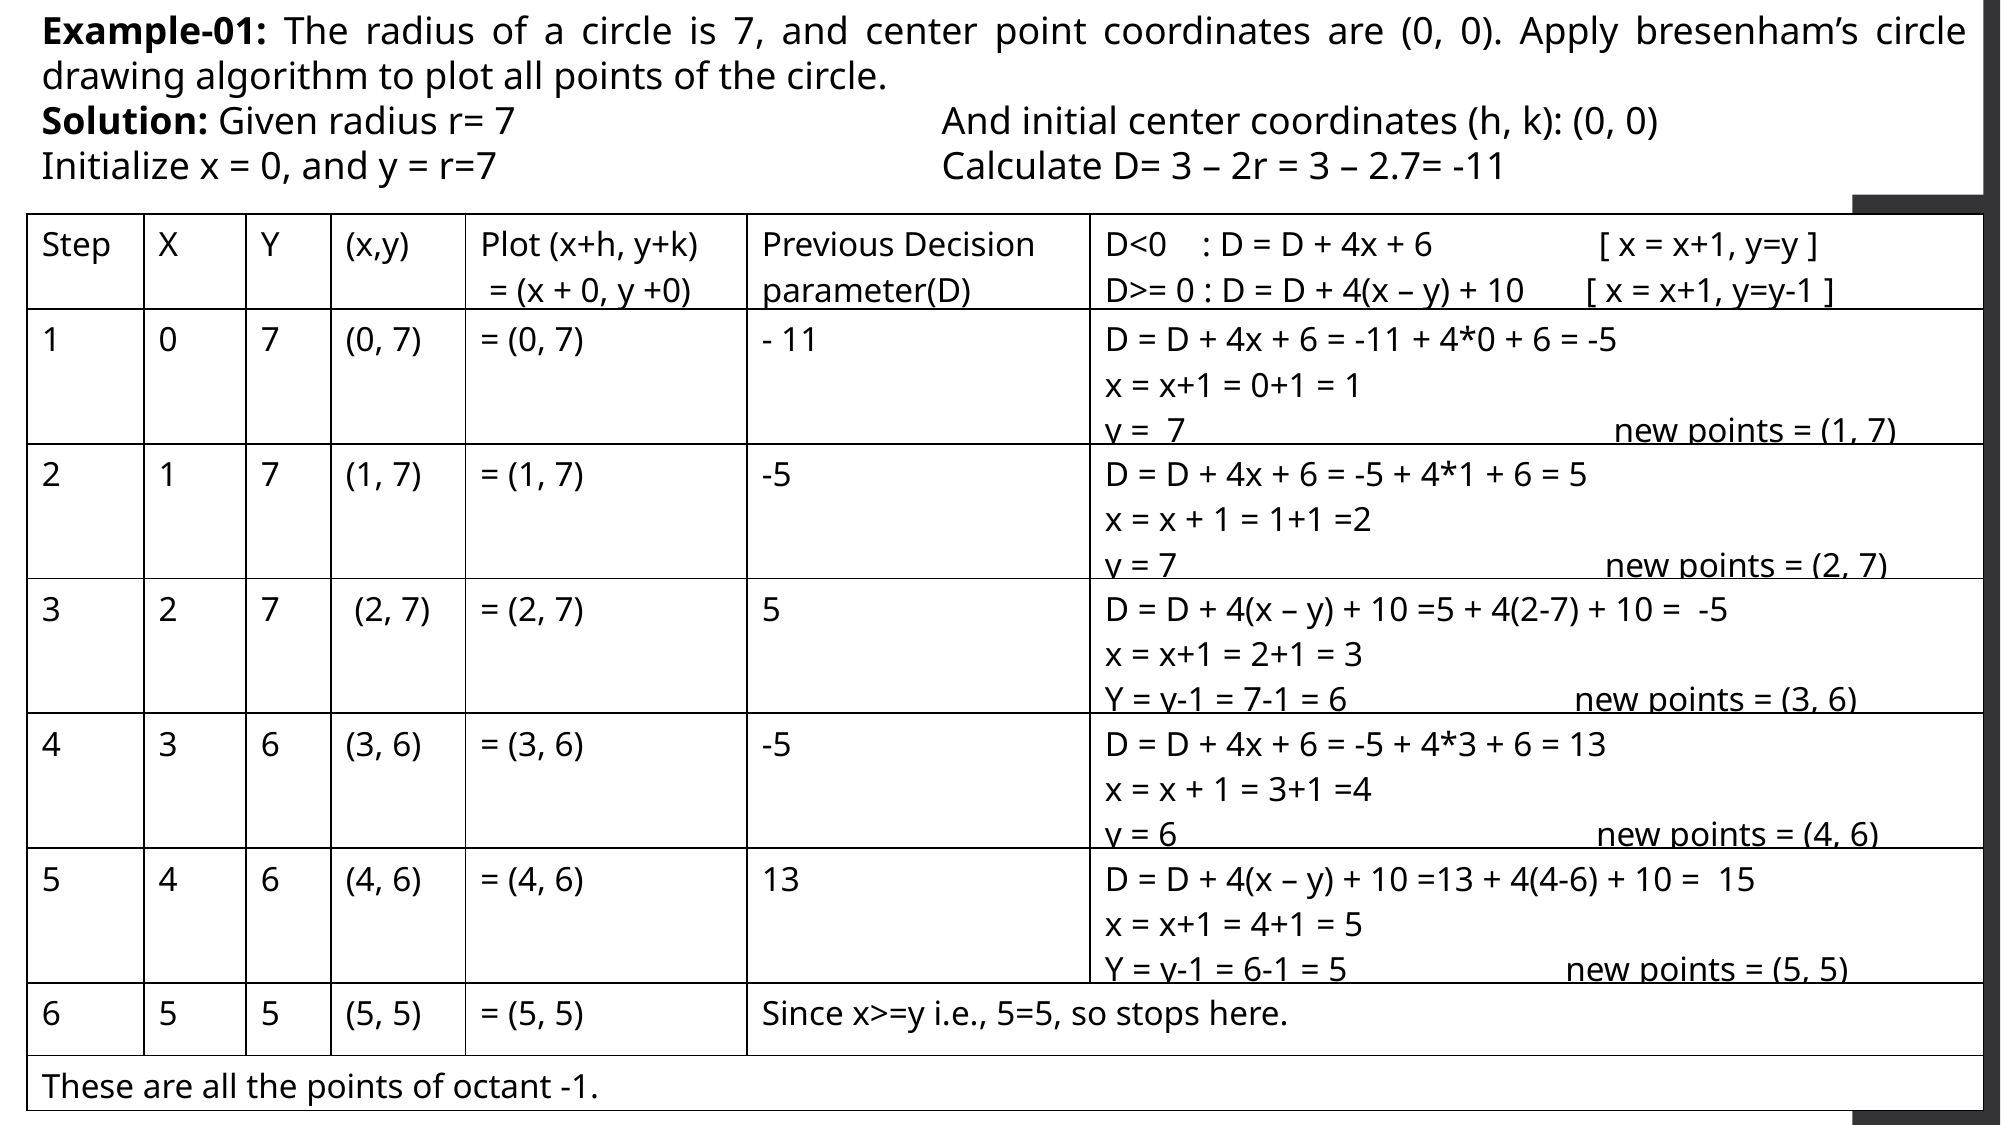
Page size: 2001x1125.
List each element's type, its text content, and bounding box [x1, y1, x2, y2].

table_cell = (2, 7) [466, 579, 746, 712]
table_cell 2 [28, 445, 143, 578]
table_cell 7 [247, 310, 330, 443]
table_cell = (5, 5) [466, 984, 746, 1055]
table_header Previous Decision parameter(D) [748, 215, 1089, 308]
table_cell 6 [247, 714, 330, 847]
table_cell These are all the points of octant -1. [28, 1056, 1983, 1110]
table_cell D = D + 4x + 6 = -5 + 4*1 + 6 = 5 x = x + 1 = 1+1 =2 y = 7 new points = (2, 7) [1091, 445, 1983, 578]
table_cell 1 [145, 445, 245, 578]
table_cell (1, 7) [332, 445, 465, 578]
table_cell = (3, 6) [466, 714, 746, 847]
table_cell 4 [28, 714, 143, 847]
table_cell 5 [28, 849, 143, 982]
table_cell D = D + 4x + 6 = -11 + 4*0 + 6 = -5 x = x+1 = 0+1 = 1 y = 7 new points = (1, 7) [1091, 310, 1983, 443]
table_cell -5 [748, 714, 1089, 847]
table_cell -5 [748, 445, 1089, 578]
table_cell = (0, 7) [466, 310, 746, 443]
table_cell 4 [145, 849, 245, 982]
table_cell (2, 7) [332, 579, 465, 712]
table_header D<0 : D = D + 4x + 6 [ x = x+1, y=y ] D>= 0 : D = D + 4(x – y) + 10 [ x = x+1, y=y-1 ] [1091, 215, 1983, 308]
table_cell = (4, 6) [466, 849, 746, 982]
table_cell 13 [748, 849, 1089, 982]
table_header Plot (x+h, y+k) = (x + 0, y +0) [466, 215, 746, 308]
table_cell 6 [28, 984, 143, 1055]
table_cell 5 [748, 579, 1089, 712]
table_header (x,y) [332, 215, 465, 308]
table_cell D = D + 4x + 6 = -5 + 4*3 + 6 = 13 x = x + 1 = 3+1 =4 y = 6 new points = (4, 6) [1091, 714, 1983, 847]
table_header X [145, 215, 245, 308]
table_cell 3 [28, 579, 143, 712]
table_cell 2 [145, 579, 245, 712]
table_cell - 11 [748, 310, 1089, 443]
table_header Y [247, 215, 330, 308]
table_cell Since x>=y i.e., 5=5, so stops here. [748, 984, 1983, 1055]
table_cell 3 [145, 714, 245, 847]
table_cell 5 [145, 984, 245, 1055]
table_cell 7 [247, 579, 330, 712]
table_cell (3, 6) [332, 714, 465, 847]
table_cell (0, 7) [332, 310, 465, 443]
table_cell 7 [247, 445, 330, 578]
table_cell D = D + 4(x – y) + 10 =13 + 4(4-6) + 10 = 15 x = x+1 = 4+1 = 5 Y = y-1 = 6-1 = 5 new points = (5, 5) [1091, 849, 1983, 982]
table_cell 1 [28, 310, 143, 443]
table_cell D = D + 4(x – y) + 10 =5 + 4(2-7) + 10 = -5 x = x+1 = 2+1 = 3 Y = y-1 = 7-1 = 6 new points = (3, 6) [1091, 579, 1983, 712]
table_cell 6 [247, 849, 330, 982]
table_header Step [28, 215, 143, 308]
table_cell 0 [145, 310, 245, 443]
table_cell (5, 5) [332, 984, 465, 1055]
table_cell 5 [247, 984, 330, 1055]
table_cell = (1, 7) [466, 445, 746, 578]
table_cell (4, 6) [332, 849, 465, 982]
text_box Example-01: The radius of a circle is 7, and center point coordinates are (0, 0). Apply bresenham’s circle drawing algorithm to plot all points of the circle. Solution: Given radius r= 7 And initial center coordinates (h, k): (0, 0) Initialize x = 0, and y = r=7 Calculate D= 3 – 2r = 3 – 2.7= -11 [26, 0, 1984, 195]
